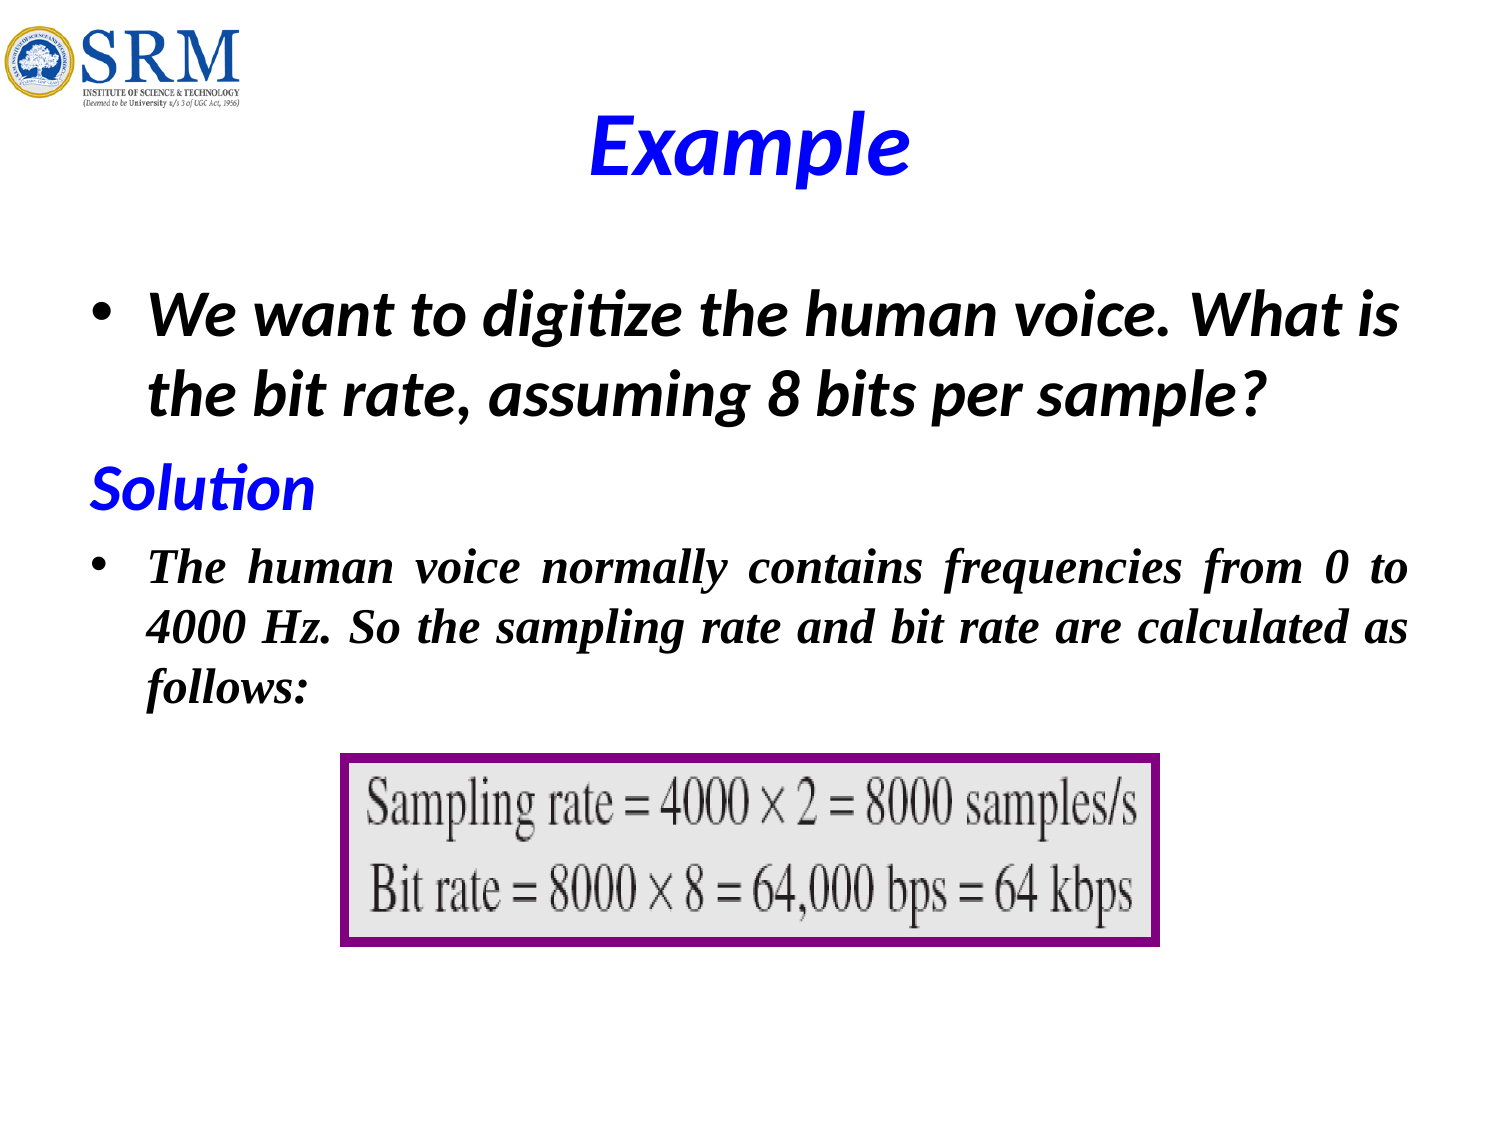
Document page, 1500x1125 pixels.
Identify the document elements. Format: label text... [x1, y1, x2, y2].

picture [1, 10, 246, 118]
list We want to digitize the human voice. What is the bit rate, assuming 8 bits per sample? Solution The human voice normally contains frequencies from 0 to 4000 Hz. So the sampling rate and bit rate are calculated as follows: [75, 262, 1425, 1005]
picture [348, 762, 1151, 938]
title Example [75, 45, 1425, 233]
